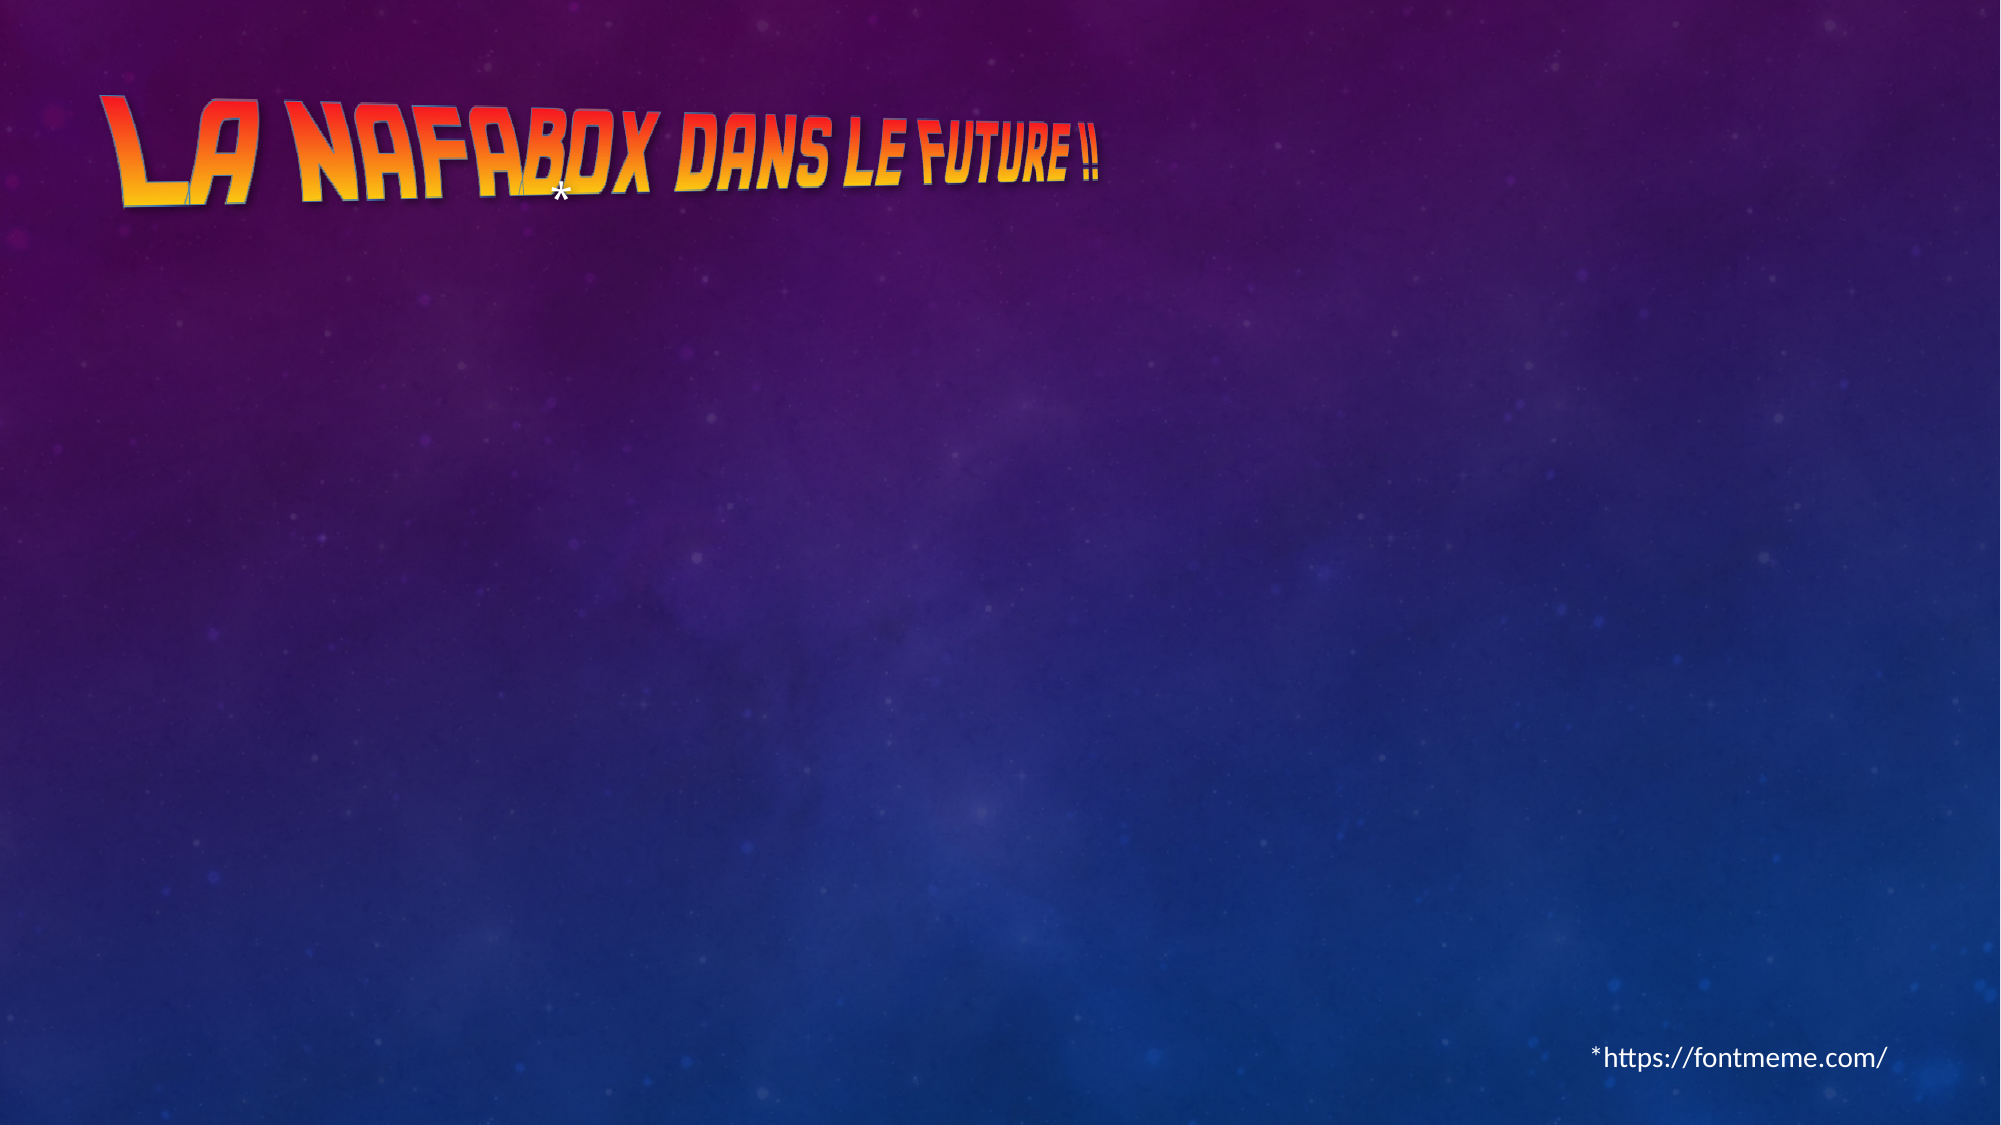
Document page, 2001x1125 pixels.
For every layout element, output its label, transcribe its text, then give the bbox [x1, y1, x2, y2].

title * [99, 44, 1900, 232]
text_box *https://fontmeme.com/ [1574, 1031, 2000, 1082]
picture [0, 0, 2001, 1125]
